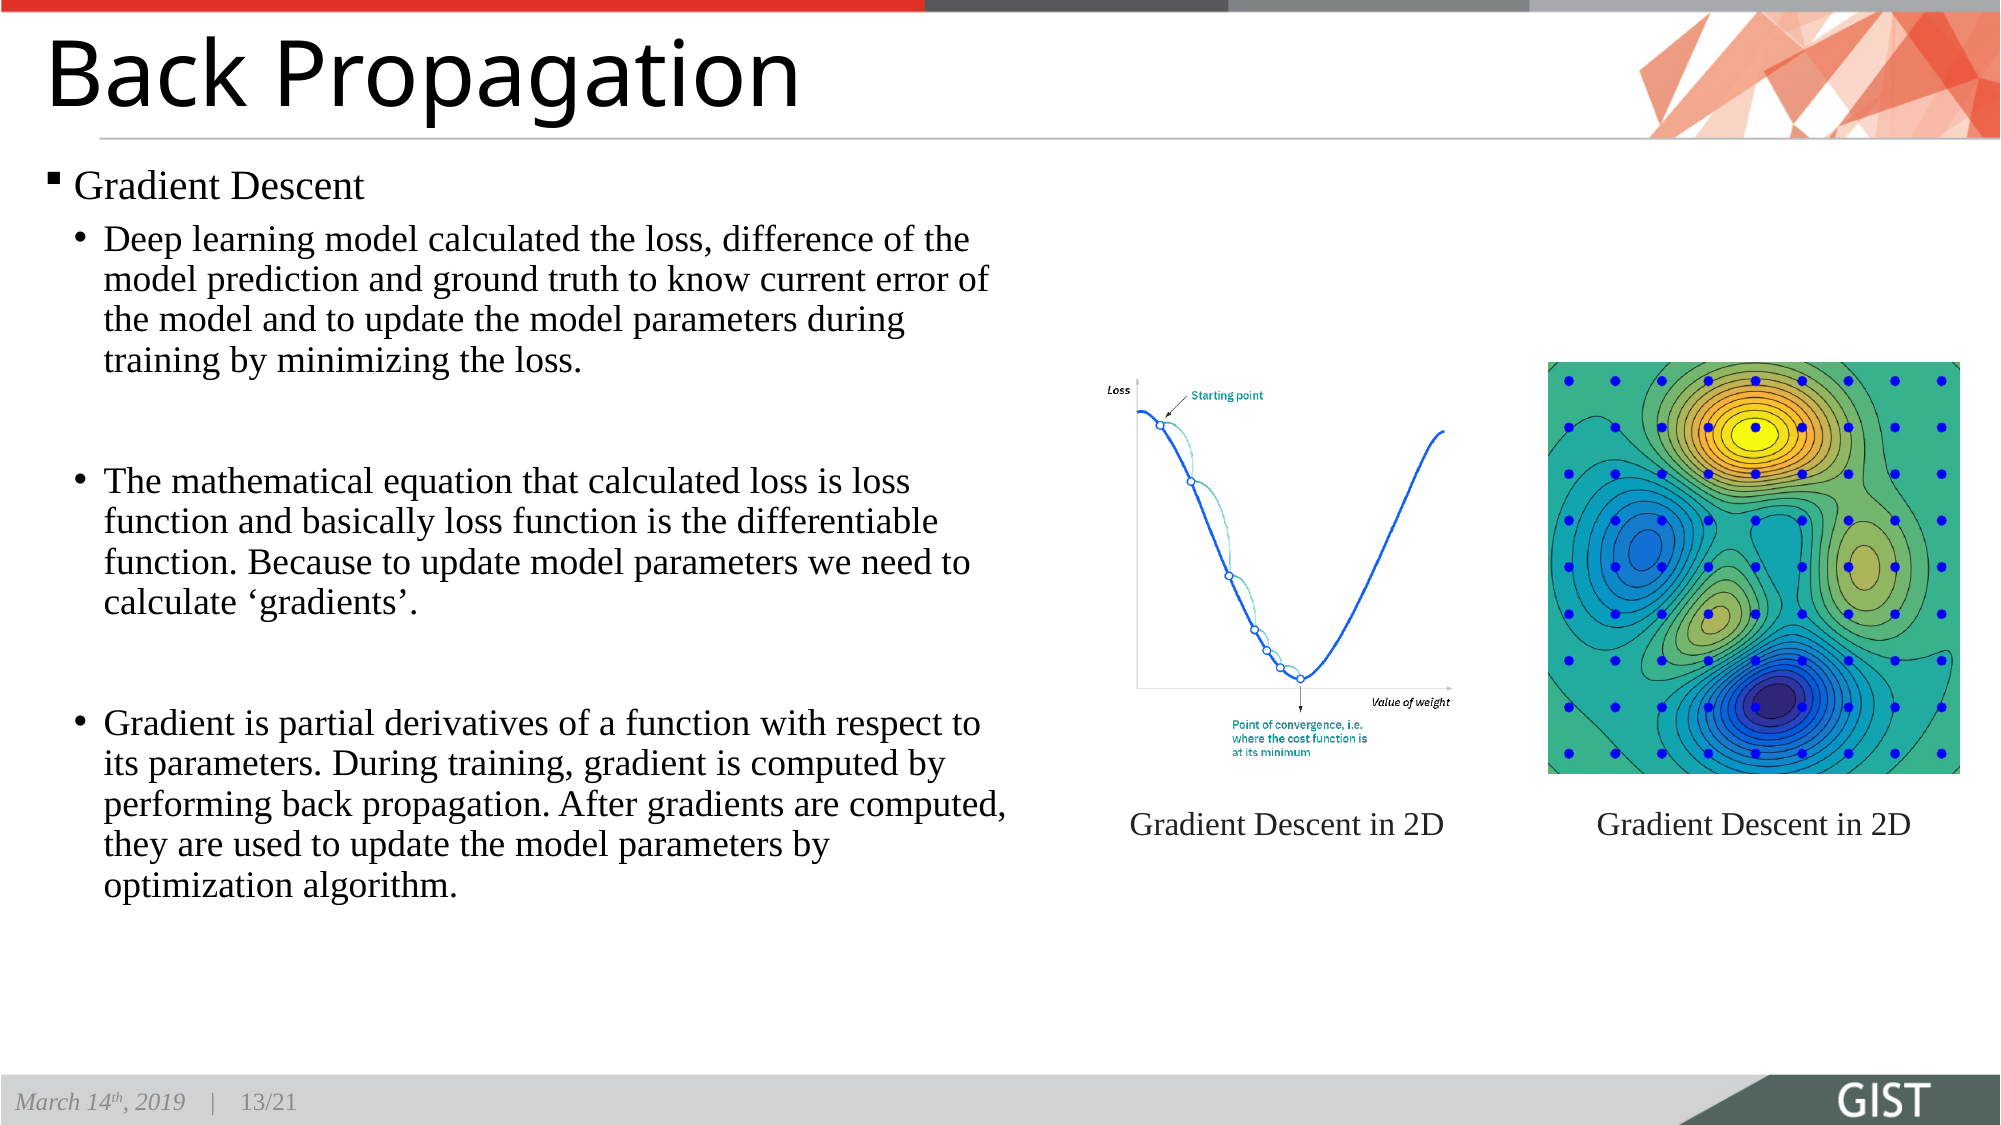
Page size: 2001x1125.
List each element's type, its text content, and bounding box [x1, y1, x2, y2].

text_box Gradient Descent in 2D [1581, 794, 1927, 850]
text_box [1548, 361, 1961, 775]
title Back Propagation [29, 17, 1971, 136]
text_box Gradient Descent in 2D [1114, 794, 1460, 850]
picture [0, 0, 2000, 1125]
list Gradient Descent Deep learning model calculated the loss, difference of the model prediction and ground truth to know current error of the model and to update the model parameters during training by minimizing the loss. The mathematical equation that calculated loss is loss function and basically loss function is the differentiable function. Because to update model parameters we need to calculate ‘gradients’. Gradient is partial derivatives of a function with respect to its parameters. During training, gradient is computed by performing back propagation. After gradients are computed, they are used to update the model parameters by optimization algorithm. [29, 155, 1027, 1043]
